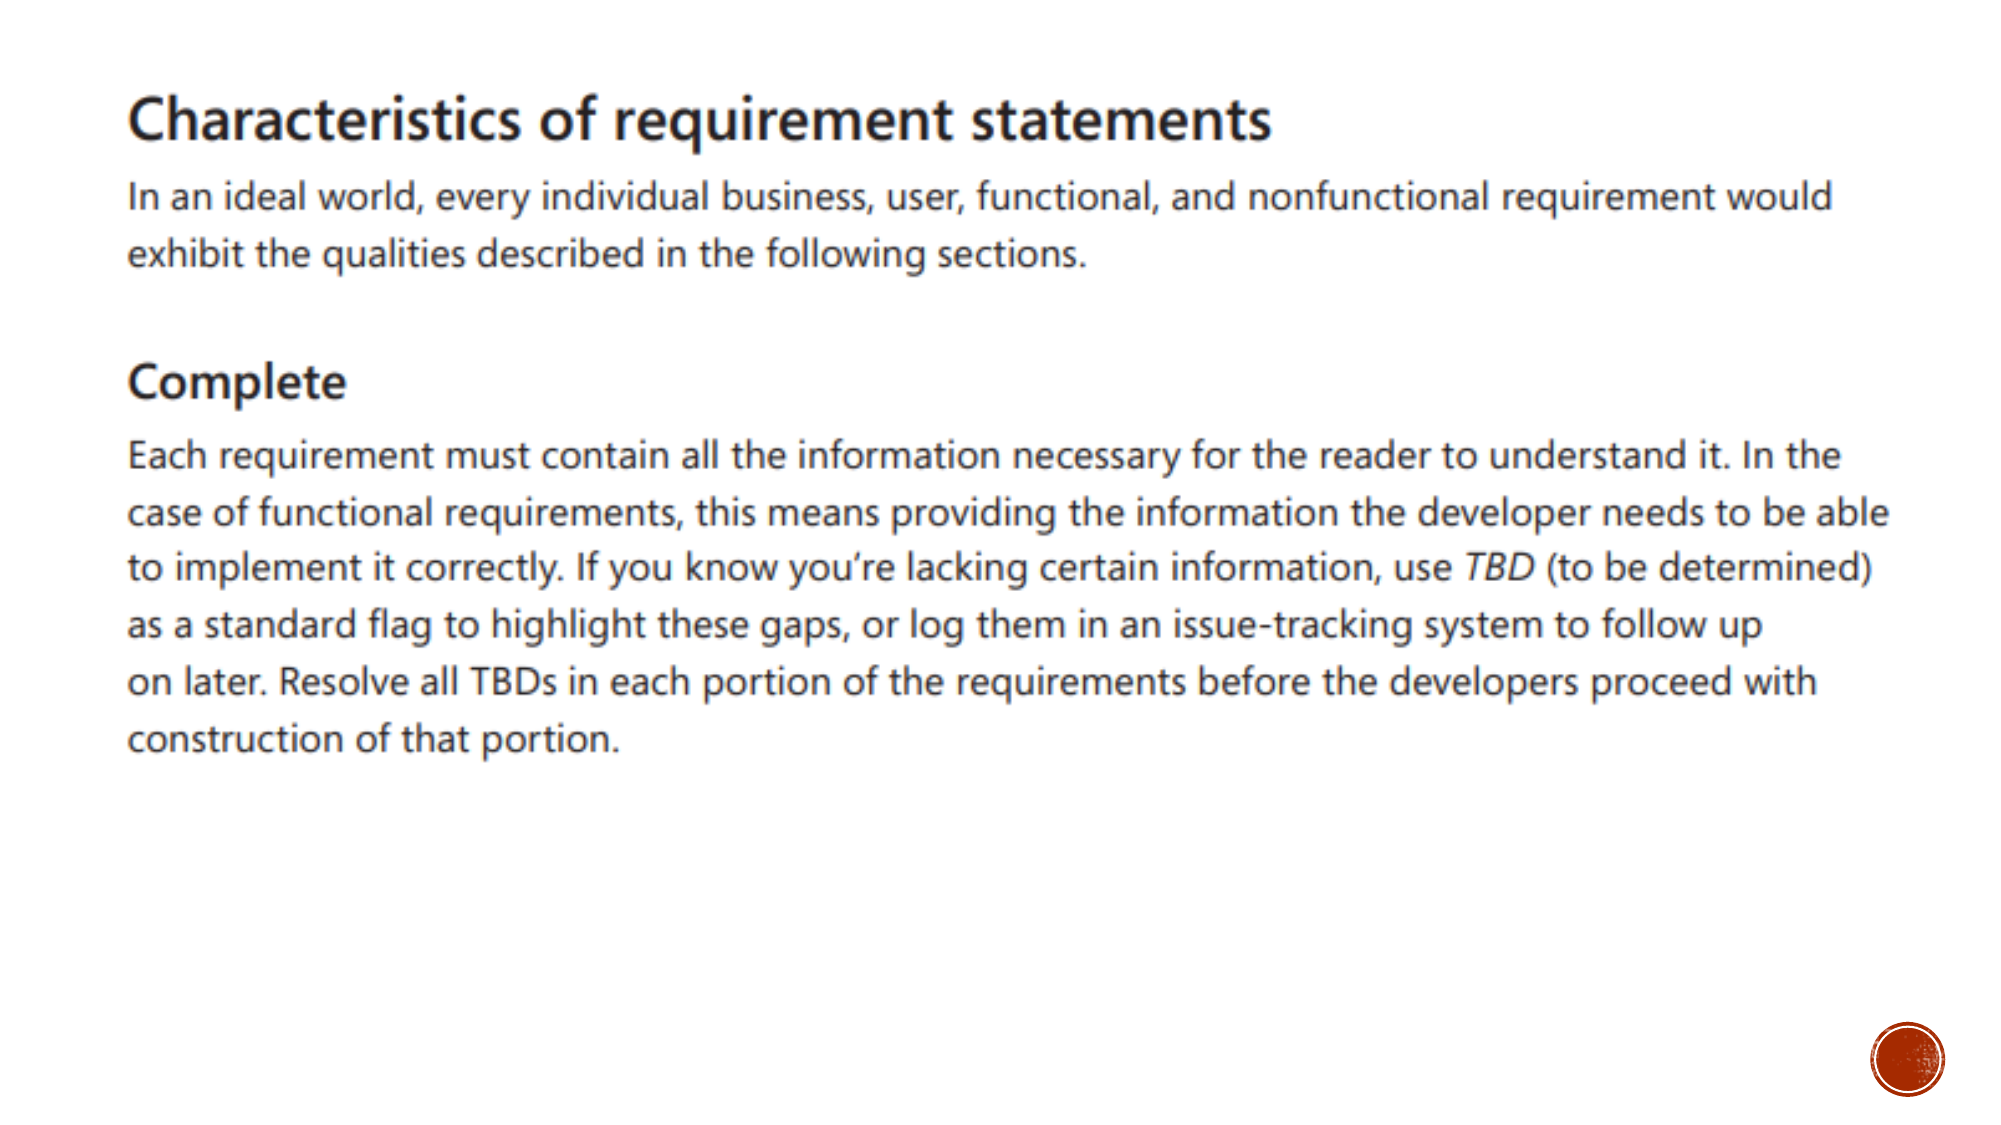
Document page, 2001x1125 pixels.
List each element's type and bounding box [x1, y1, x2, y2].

picture [94, 76, 1952, 774]
